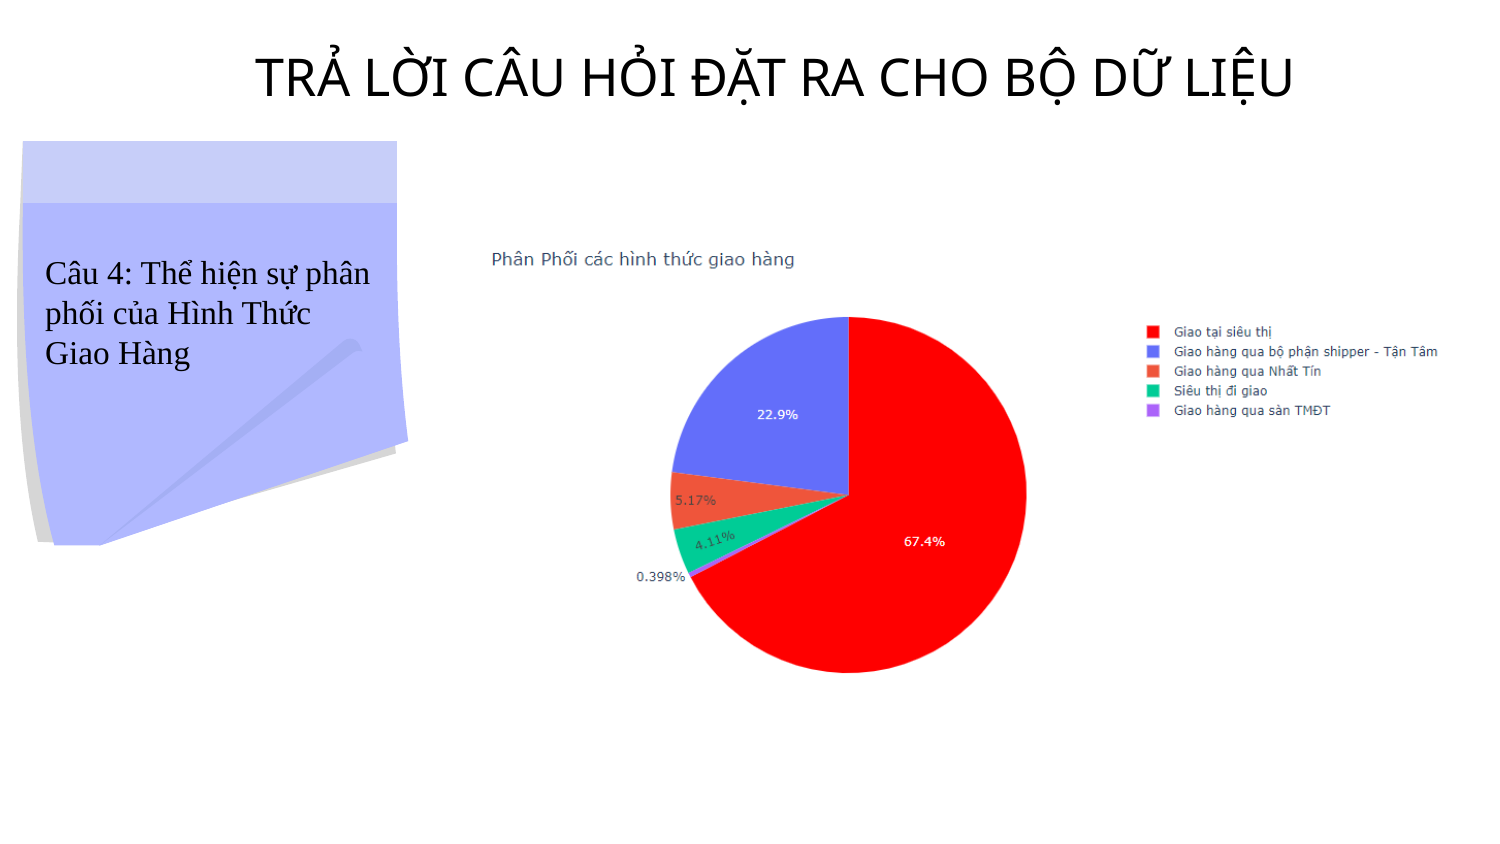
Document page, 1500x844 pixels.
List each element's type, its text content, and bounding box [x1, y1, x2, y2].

picture [431, 221, 1460, 735]
text_box TRẢ LỜI CÂU HỎI ĐẶT RA CHO BỘ DỮ LIỆU [142, 42, 1410, 109]
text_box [7, 140, 409, 546]
